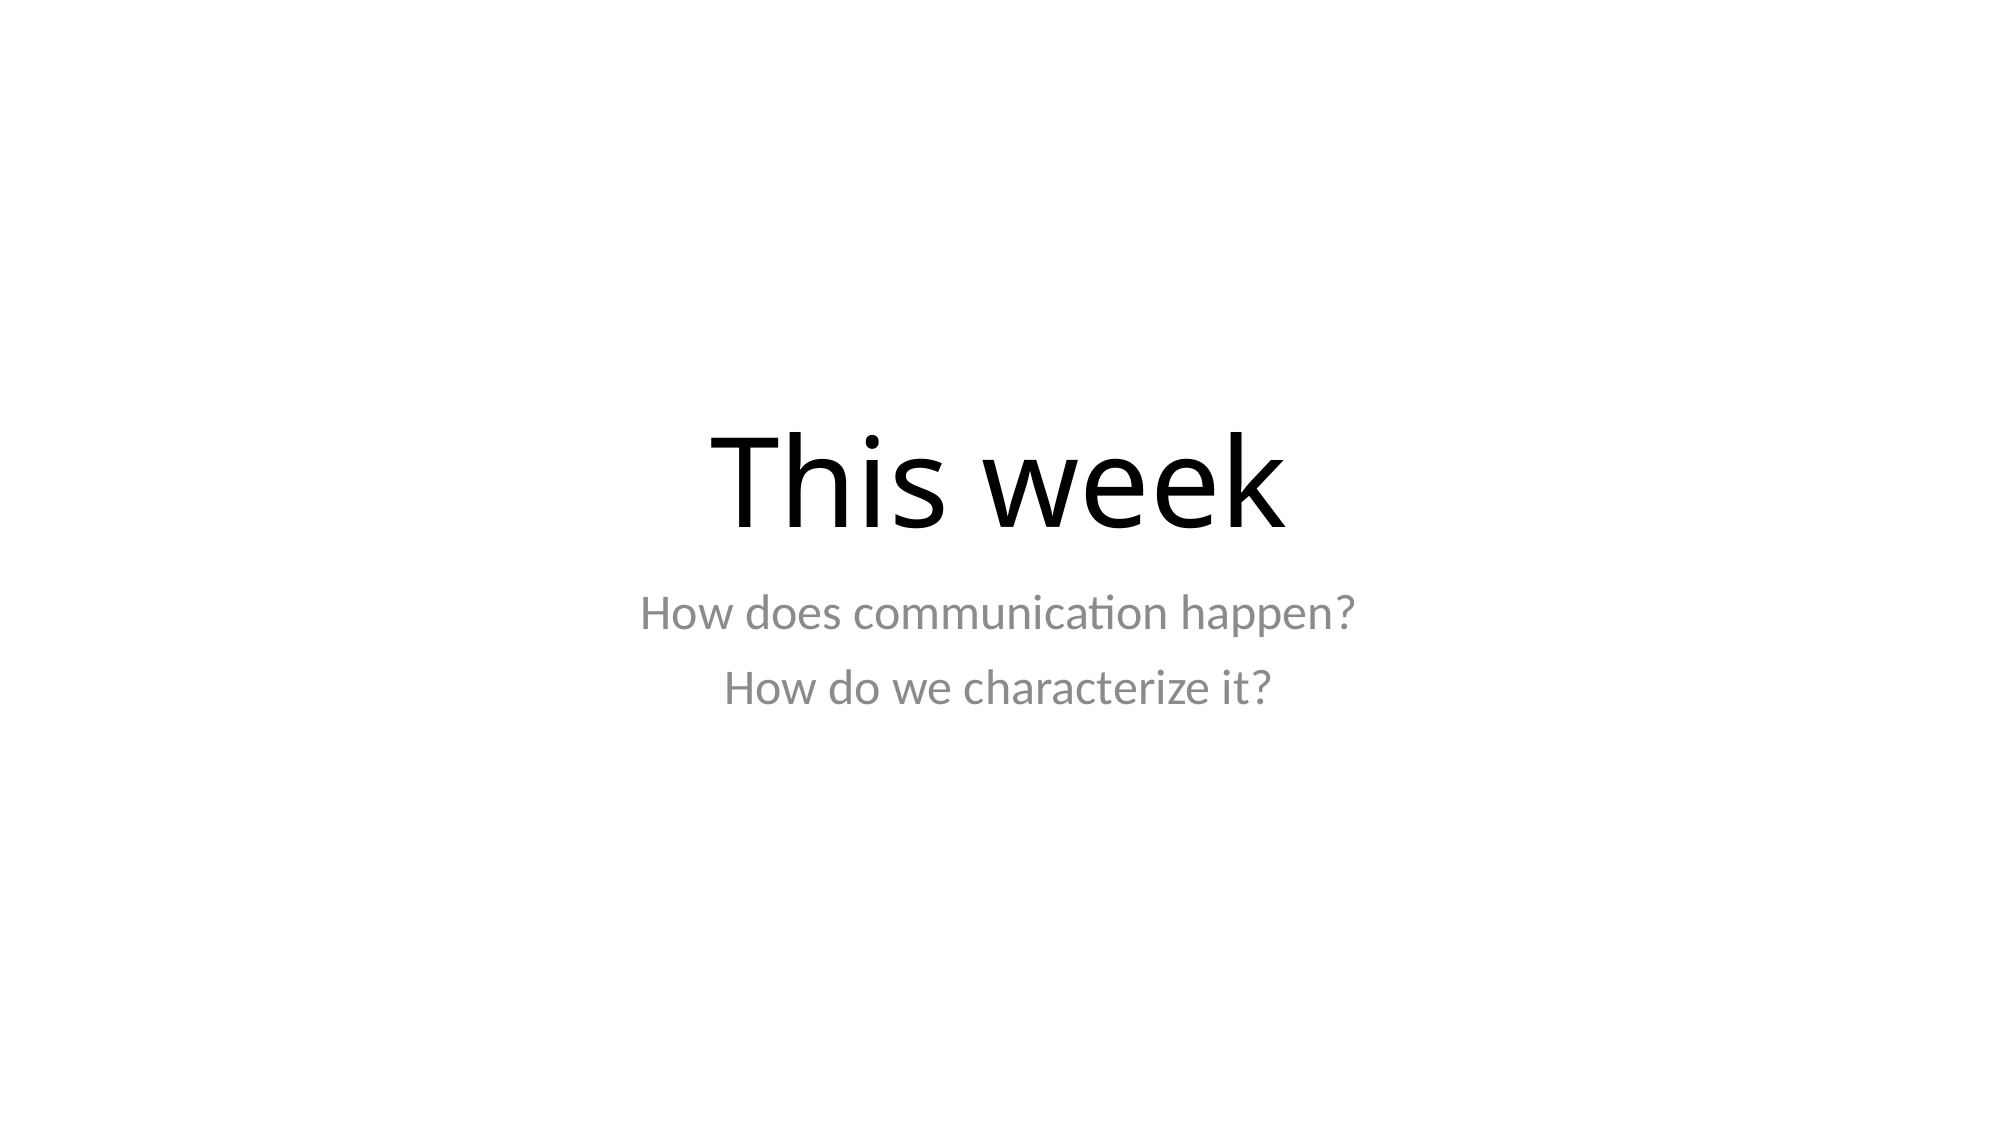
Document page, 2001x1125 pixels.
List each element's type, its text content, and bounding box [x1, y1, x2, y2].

list How does communication happen? How do we characterize it? [136, 579, 1862, 999]
title This week [136, 280, 1862, 563]
